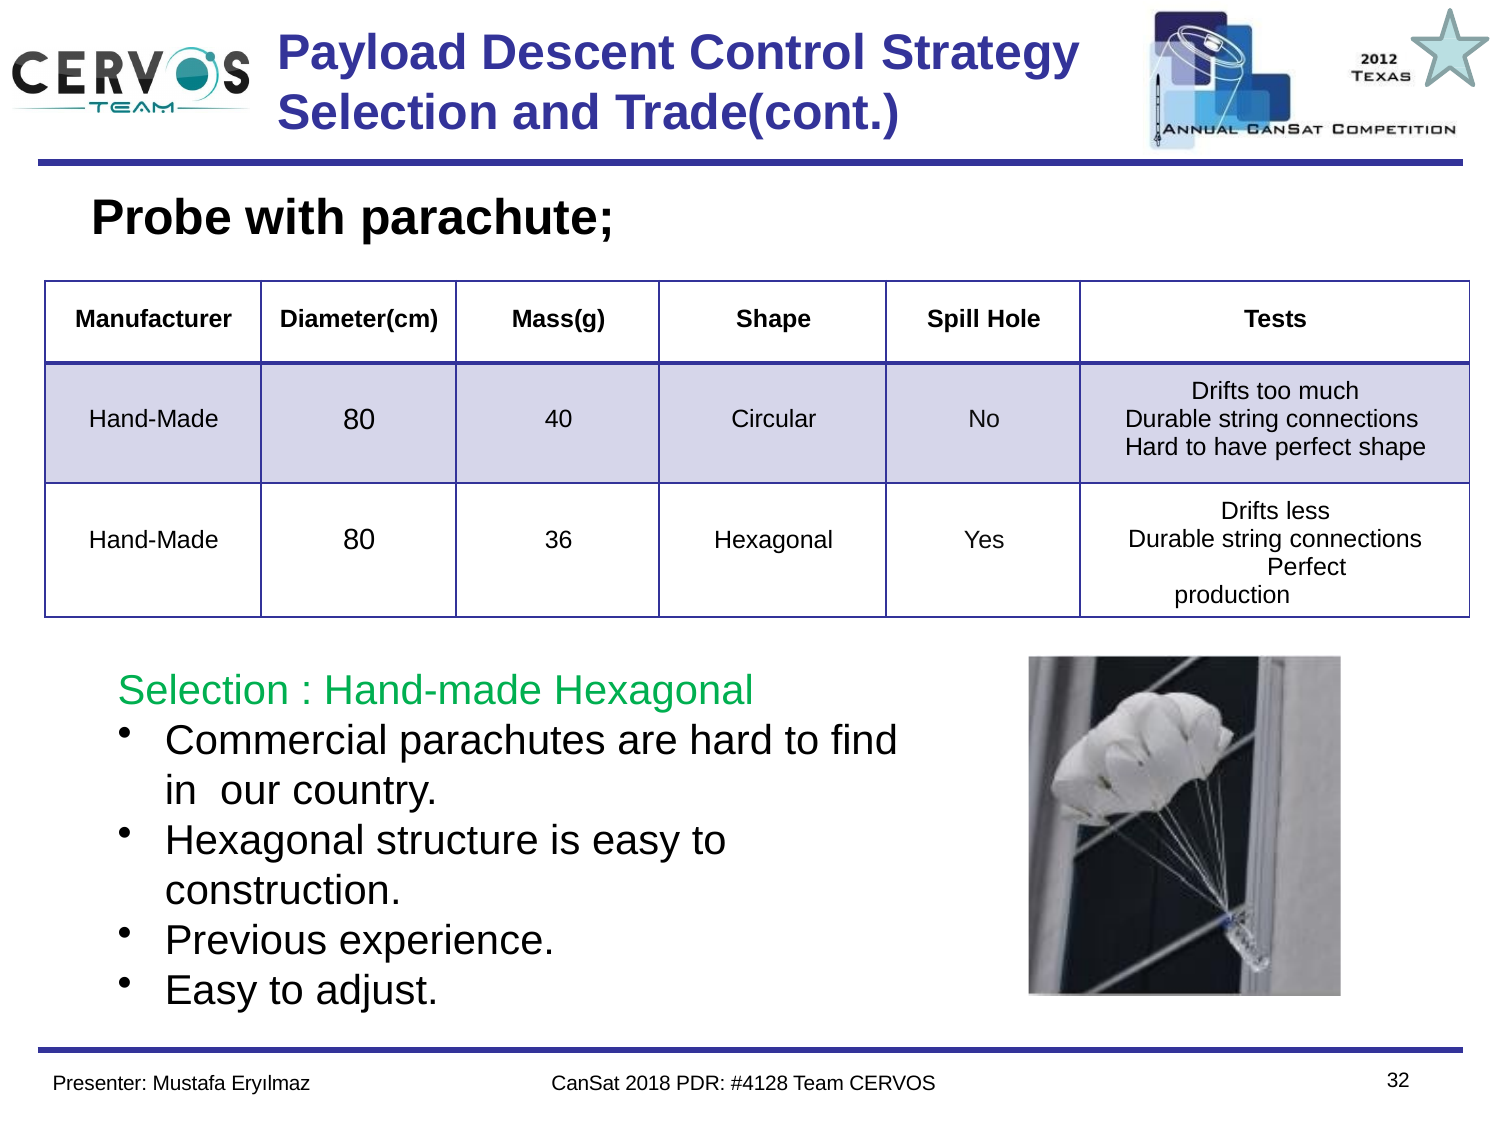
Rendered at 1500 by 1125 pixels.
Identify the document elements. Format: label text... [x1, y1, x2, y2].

table_header Diameter(cm) [262, 282, 455, 361]
text_box Selection : Hand-made Hexagonal Commercial parachutes are hard to find in our country. Hexagonal structure is easy to construction. Previous experience. Easy to adjust. [115, 660, 975, 1013]
table_cell Yes [887, 484, 1079, 616]
text_box [1337, 37, 1426, 101]
table_cell Hand-Made [46, 484, 260, 616]
table_header Manufacturer [46, 282, 260, 361]
table_cell Drifts too much Durable string connections Hard to have perfect shape [1081, 365, 1469, 482]
table_cell No [887, 365, 1079, 482]
table_header Tests [1081, 282, 1469, 361]
table_cell 36 [457, 484, 658, 616]
text_box [1412, 10, 1488, 86]
table_cell 40 [457, 365, 658, 482]
text_box [1142, 1, 1458, 156]
table_cell Hexagonal [660, 484, 885, 616]
footer CanSat 2018 PDR: #4128 Team CERVOS [549, 1069, 951, 1125]
table_cell Circular [660, 365, 885, 482]
table_cell 80 [262, 484, 455, 616]
text_box Probe with parachute; [88, 182, 618, 245]
table_header Mass(g) [457, 282, 658, 361]
table_cell Drifts less Durable string connections Perfect production [1081, 484, 1469, 616]
table_cell Hand-Made [46, 365, 260, 482]
text_box Presenter: Mustafa Eryılmaz [50, 1069, 316, 1095]
text_box [1028, 655, 1341, 996]
slide_number 29 [1369, 1066, 1415, 1125]
table_header Shape [660, 282, 885, 361]
table_cell 80 [262, 365, 455, 482]
title Payload Descent Control Strategy Selection and Trade(cont.) [275, 17, 1086, 208]
text_box [12, 47, 250, 113]
table_header Spill Hole [887, 282, 1079, 361]
text_box [12, 12, 251, 157]
